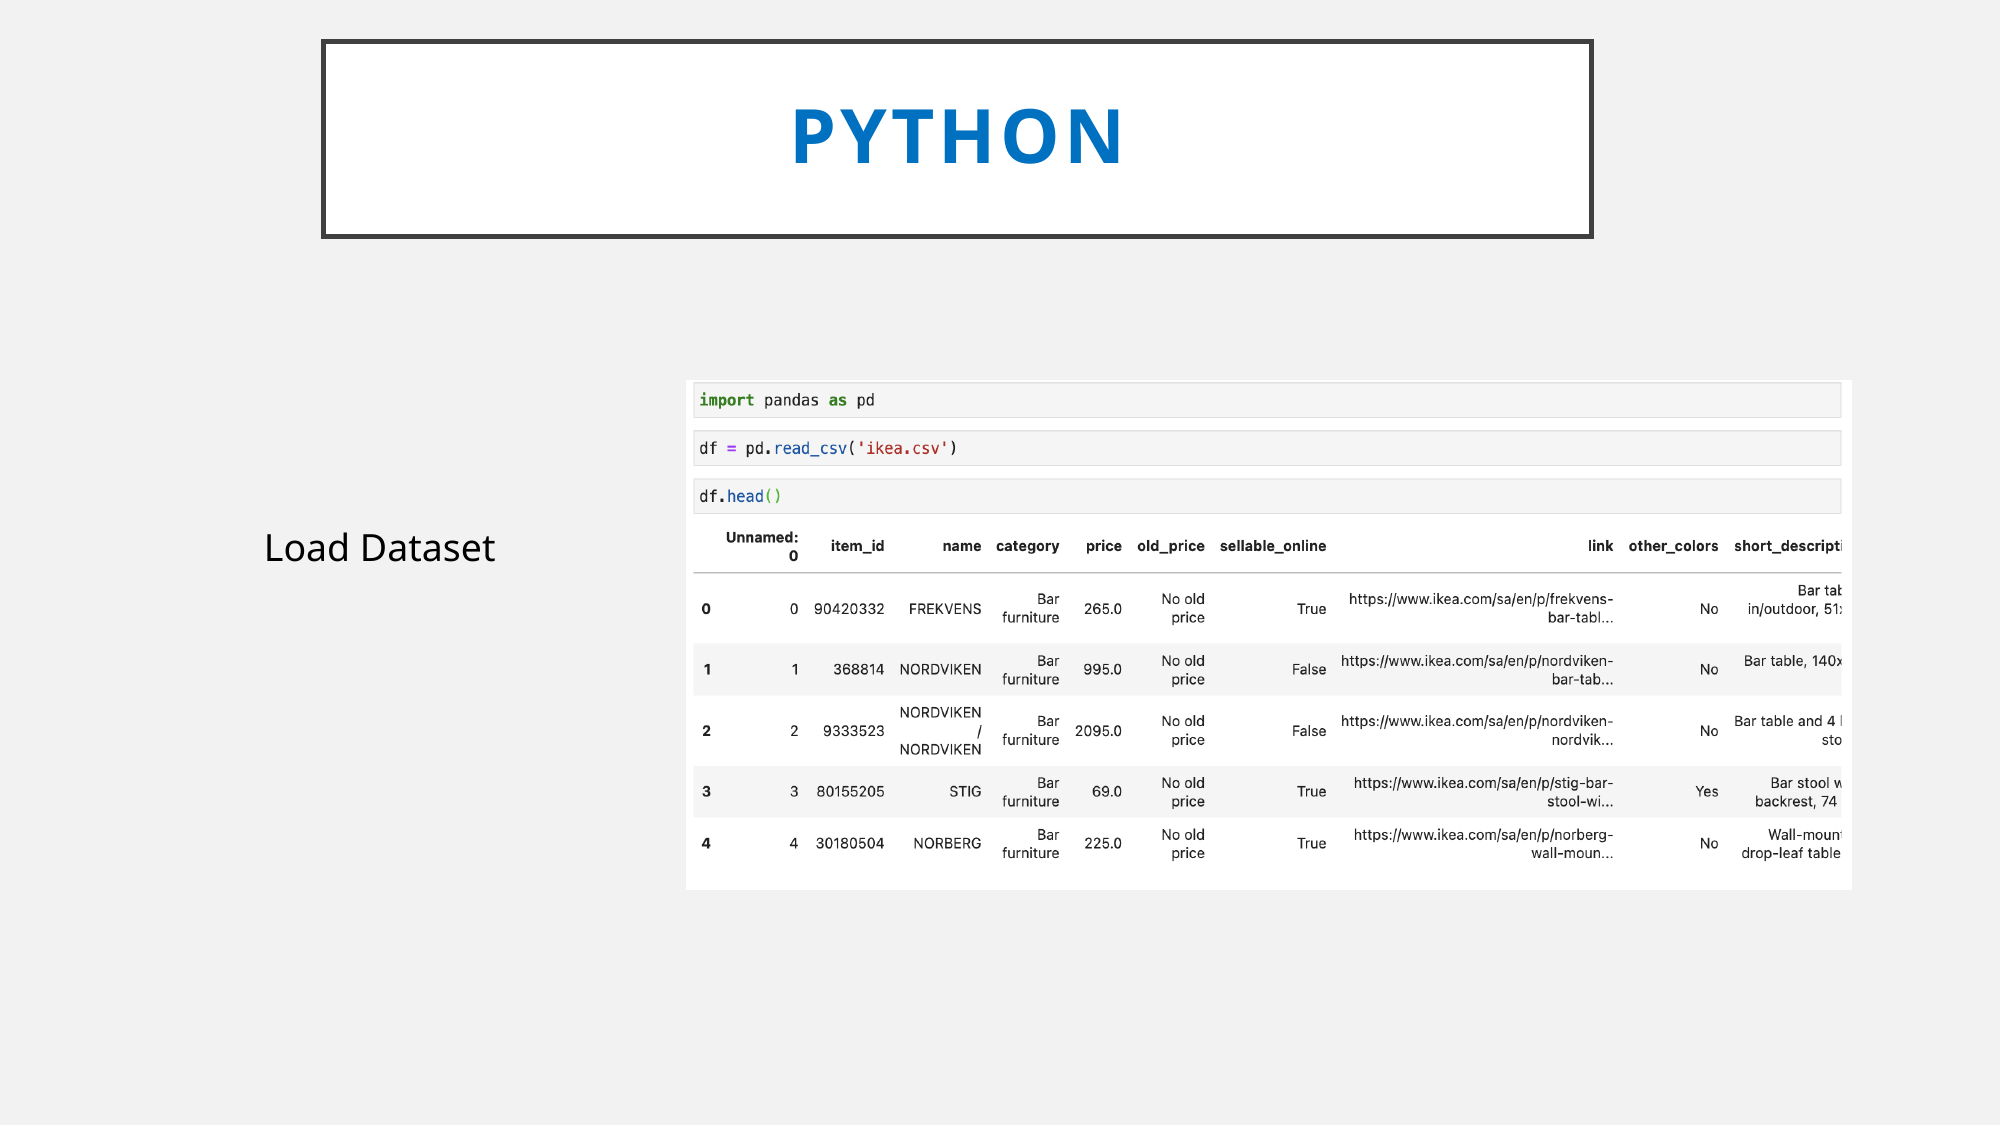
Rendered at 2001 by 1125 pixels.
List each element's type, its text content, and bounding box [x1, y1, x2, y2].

title PYthon [321, 39, 1594, 239]
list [686, 380, 1852, 890]
text_box Load Dataset [249, 516, 511, 577]
